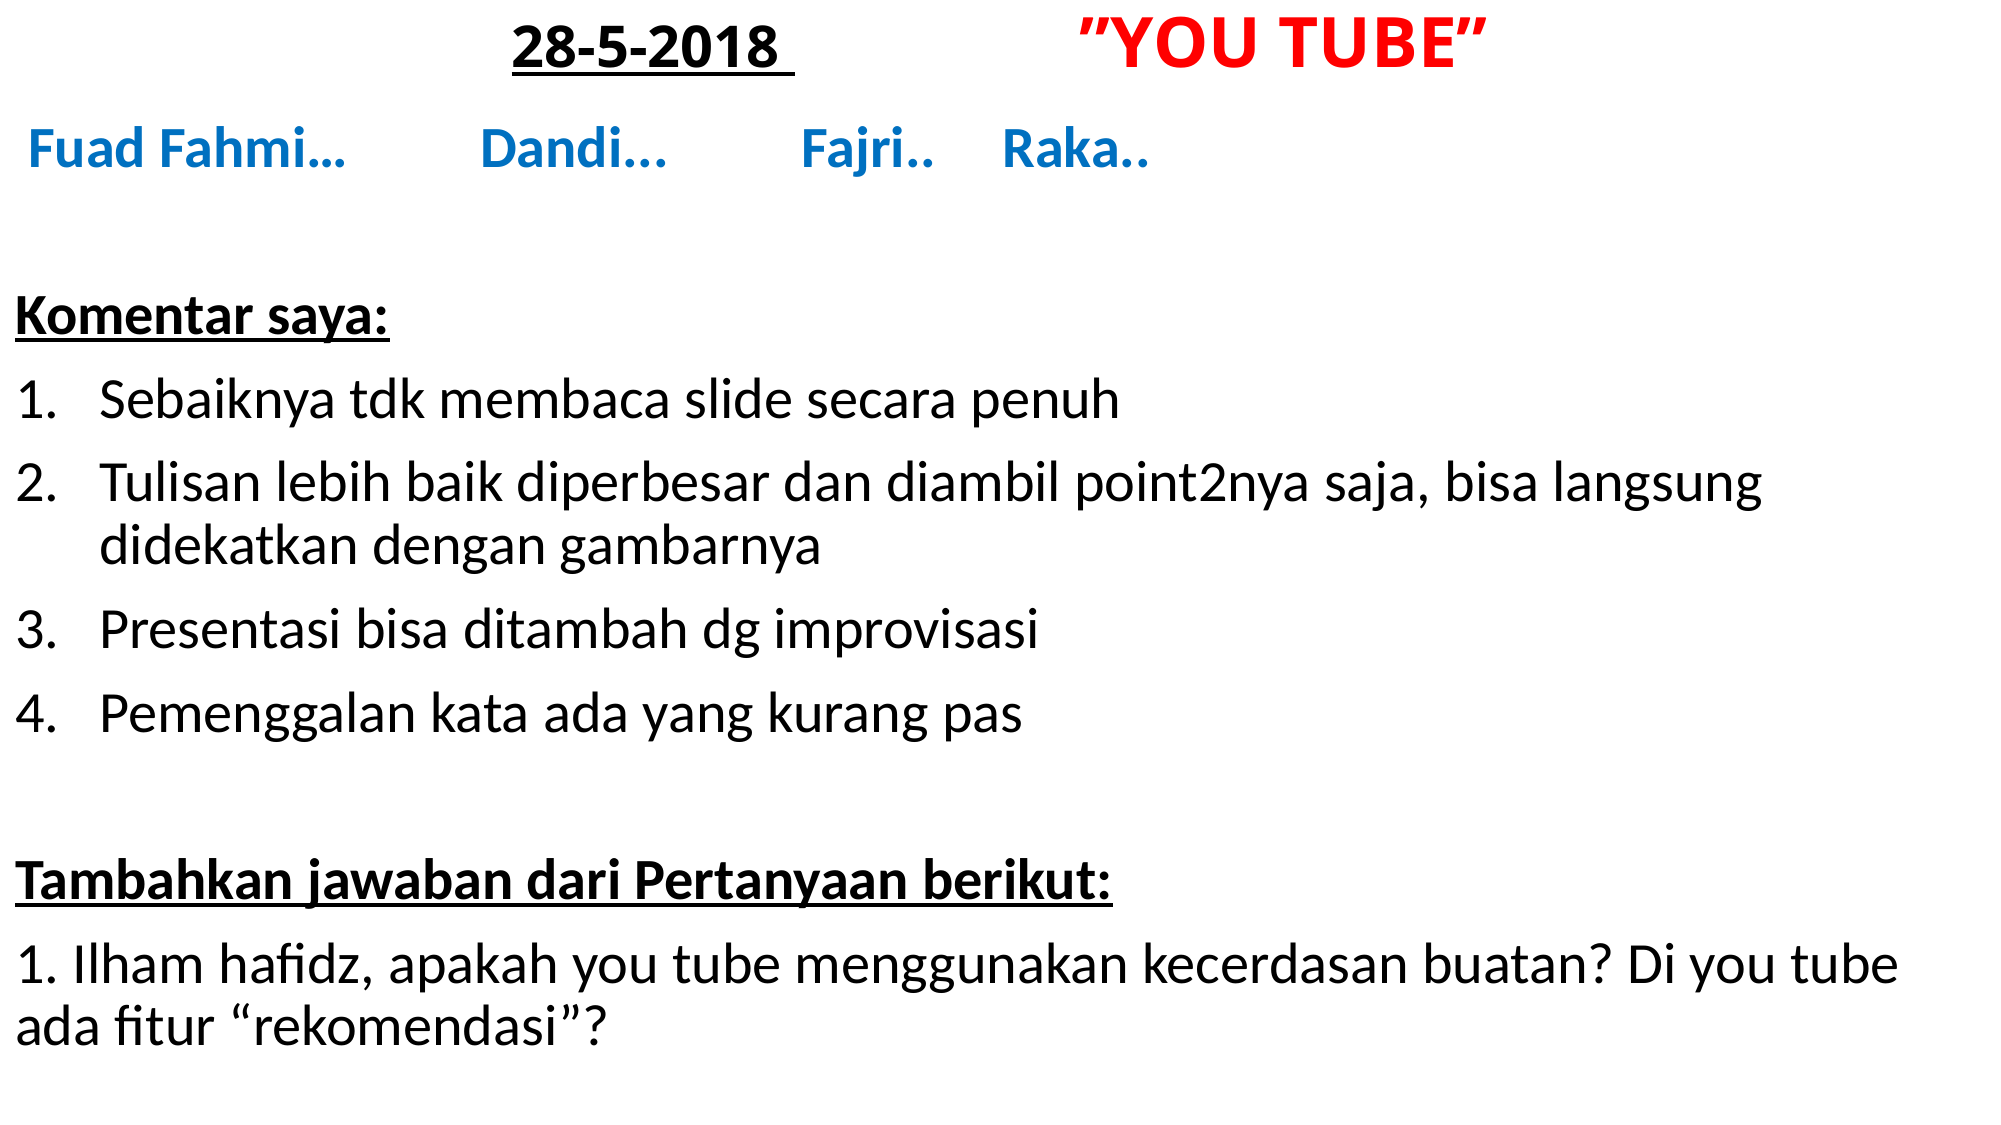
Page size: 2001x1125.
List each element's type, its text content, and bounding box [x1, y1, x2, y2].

list Fuad Fahmi… Dandi... Fajri.. Raka.. Komentar saya: Sebaiknya tdk membaca slide secara penuh Tulisan lebih baik diperbesar dan diambil point2nya saja, bisa langsung didekatkan dengan gambarnya Presentasi bisa ditambah dg improvisasi Pemenggalan kata ada yang kurang pas Tambahkan jawaban dari Pertanyaan berikut: 1. Ilham hafidz, apakah you tube menggunakan kecerdasan buatan? Di you tube ada fitur “rekomendasi”? [0, 109, 2000, 1125]
title 28-5-2018 ”YOU TUBE” [137, 0, 1863, 91]
